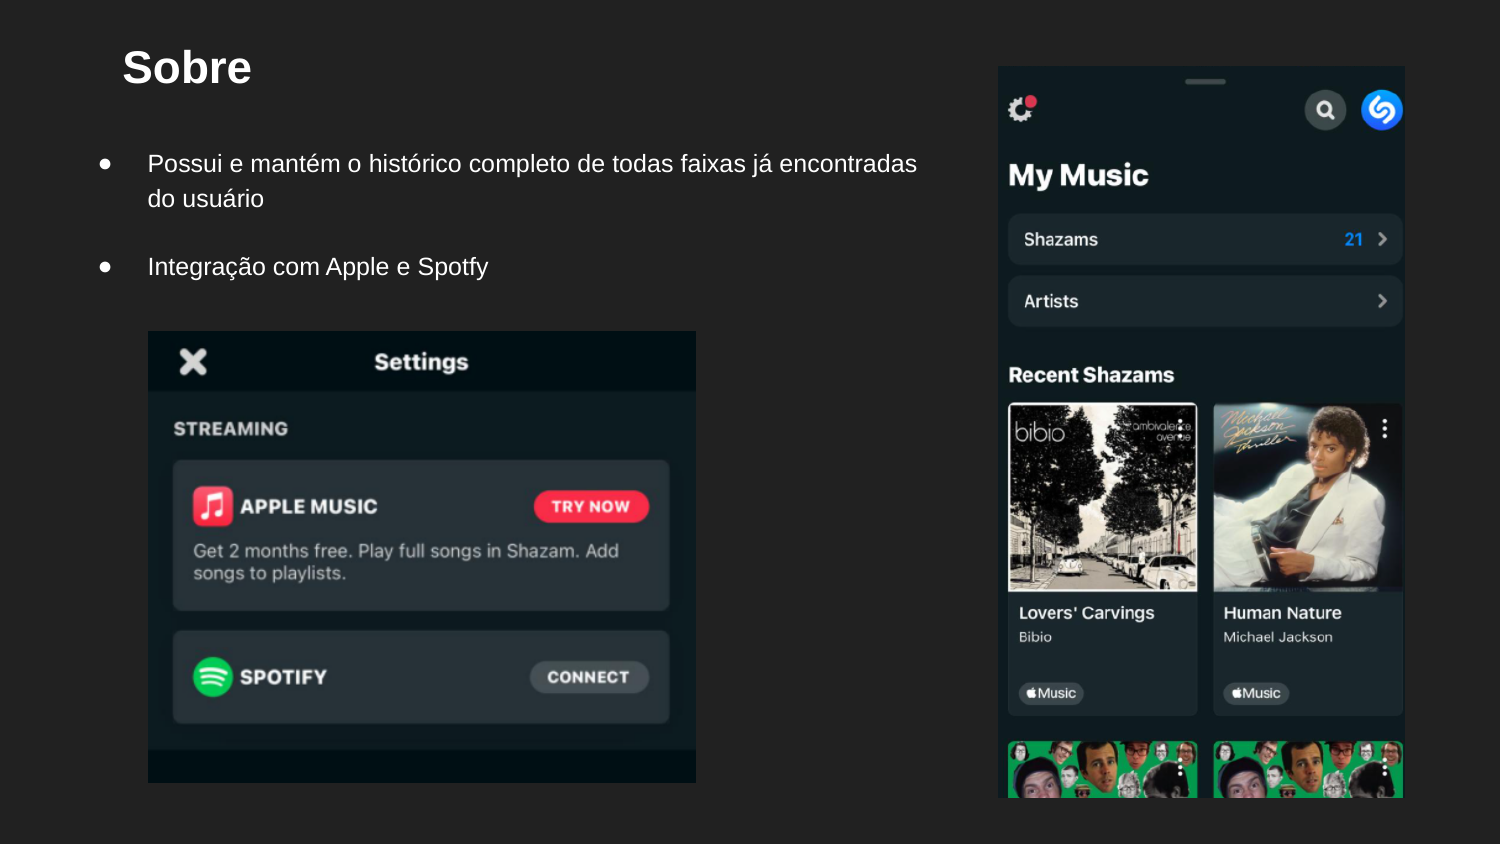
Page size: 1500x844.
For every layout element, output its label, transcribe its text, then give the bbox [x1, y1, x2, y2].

picture [148, 331, 696, 783]
subtitle Possui e mantém o histórico completo de todas faixas já encontradas do usuário Integração com Apple e Spotfy [57, 63, 936, 642]
picture [998, 66, 1405, 798]
subtitle Sobre [107, 33, 1393, 95]
